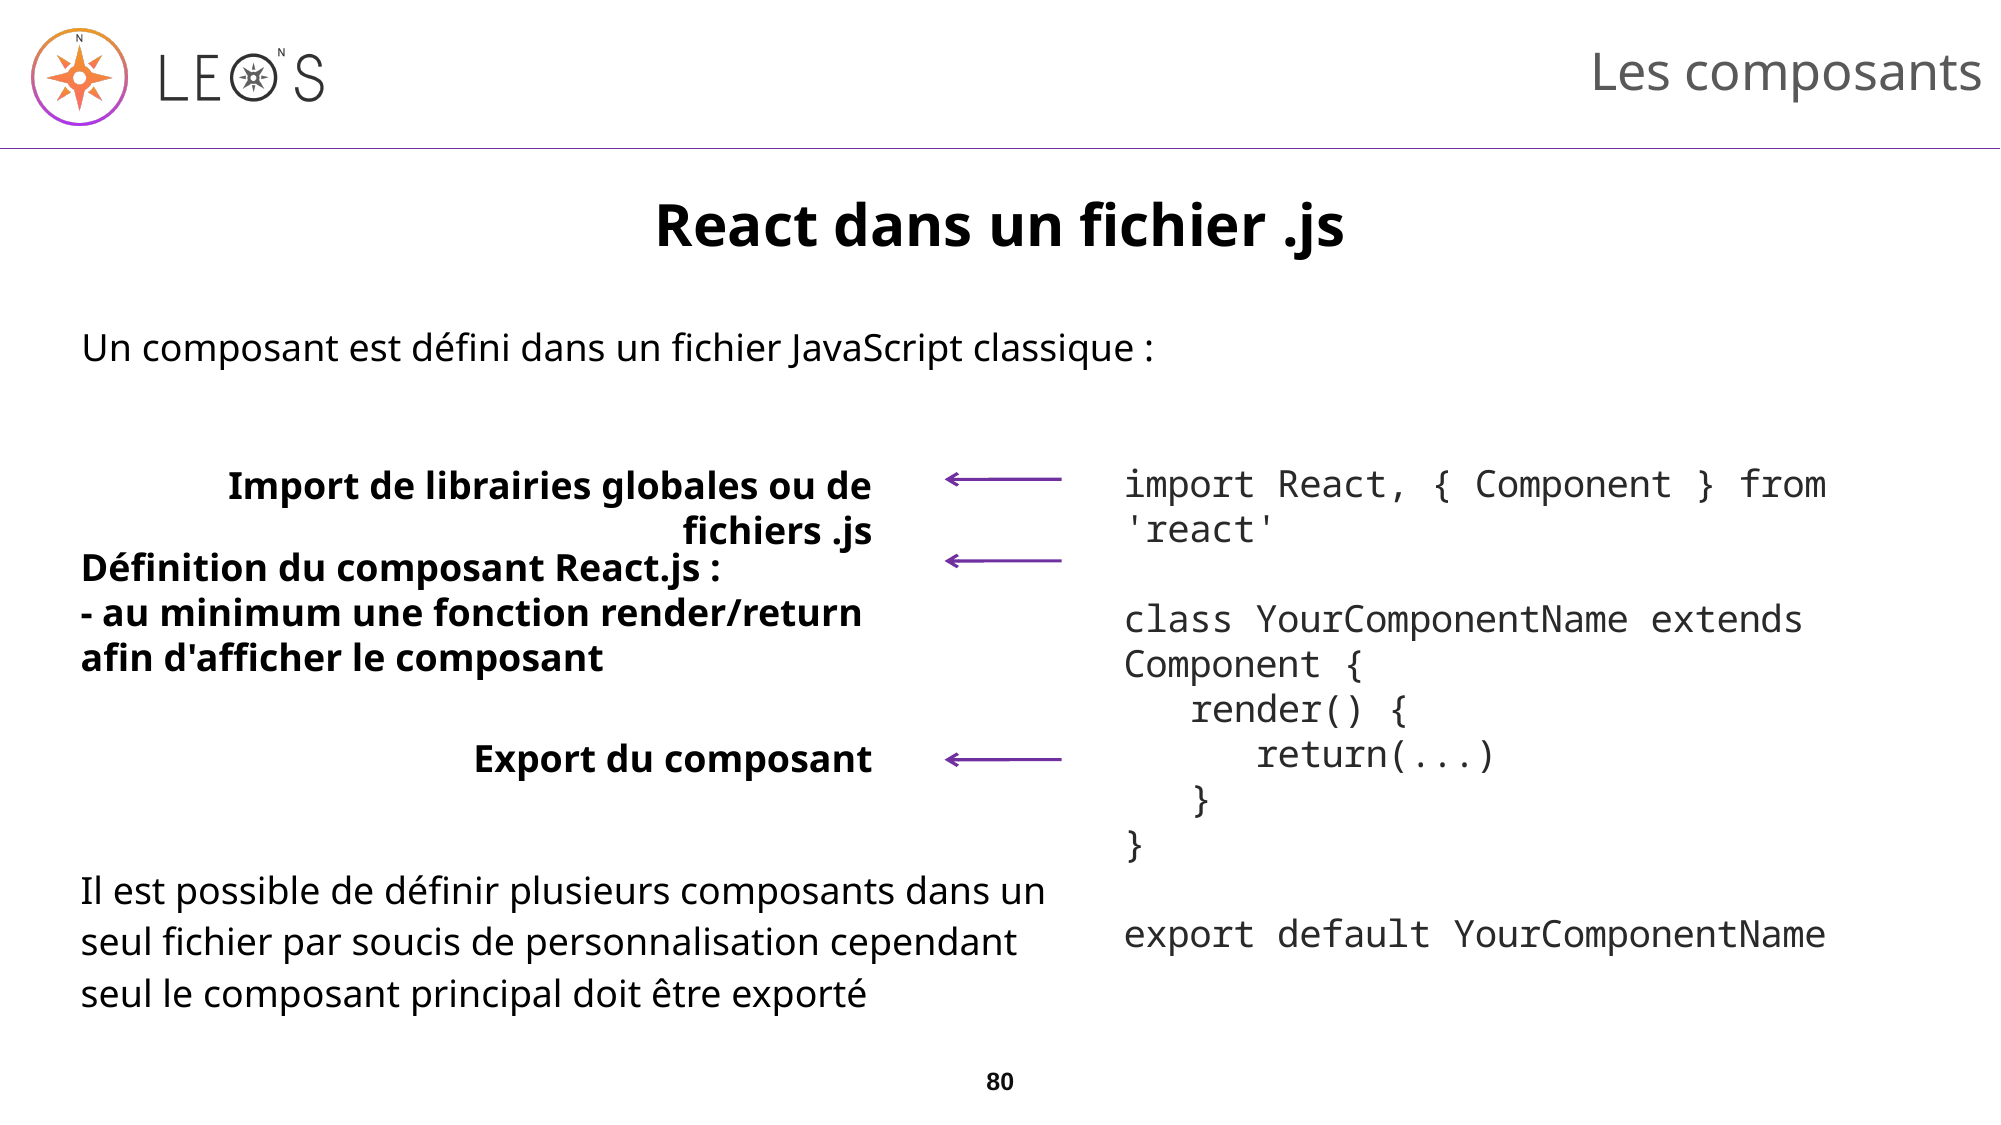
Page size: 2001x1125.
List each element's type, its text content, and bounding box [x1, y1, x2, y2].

picture [31, 28, 324, 126]
slide_number 8 [775, 1050, 1226, 1111]
text_box import React, { Component } from 'react' class YourComponentName extends Component { render() { return(...) } } export default YourComponentName [1108, 453, 2000, 888]
text_box Import de librairies globales ou de fichiers .js [45, 454, 888, 518]
text_box [944, 553, 1062, 569]
text_box Définition du composant React.js : - au minimum une fonction render/return afin d'afficher le composant [65, 536, 888, 690]
text_box [944, 472, 1062, 487]
text_box Un composant est défini dans un fichier JavaScript classique : [66, 310, 1901, 391]
text_box Export du composant [134, 727, 888, 792]
title Les composants [0, 0, 1984, 148]
subtitle React dans un fichier .js [250, 149, 1751, 308]
text_box Il est possible de définir plusieurs composants dans un seul fichier par soucis de personnalisation cependant seul le composant principal doit être exporté [65, 853, 1067, 934]
